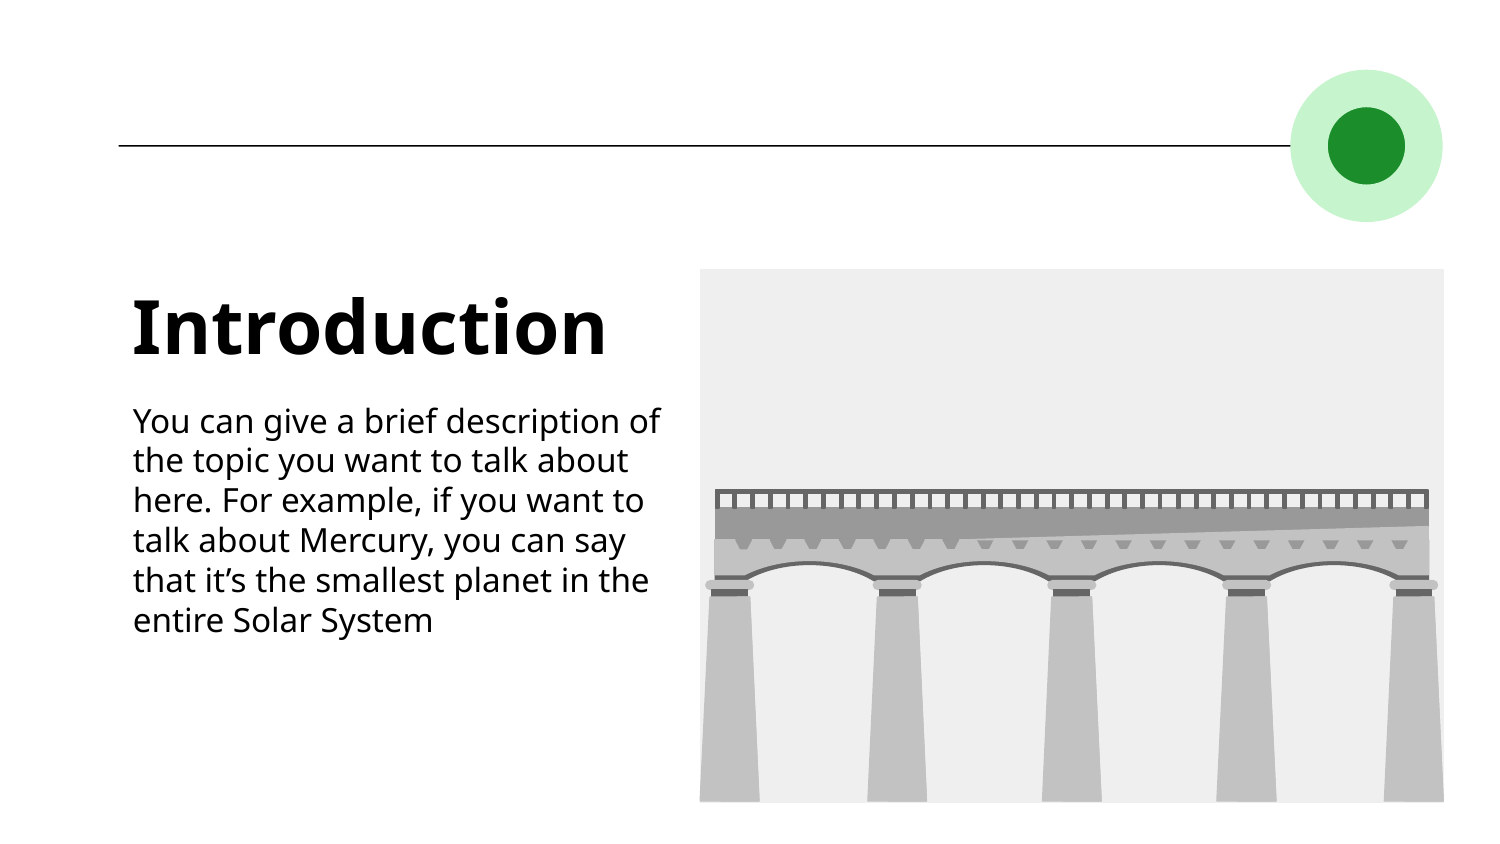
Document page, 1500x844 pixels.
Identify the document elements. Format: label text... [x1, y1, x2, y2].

text_box [700, 270, 1444, 489]
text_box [700, 489, 1444, 802]
title Introduction [117, 269, 701, 385]
subtitle You can give a brief description of the topic you want to talk about here. For example, if you want to talk about Mercury, you can say that it’s the smallest planet in the entire Solar System [117, 385, 700, 660]
text_box [1309, 88, 1424, 204]
